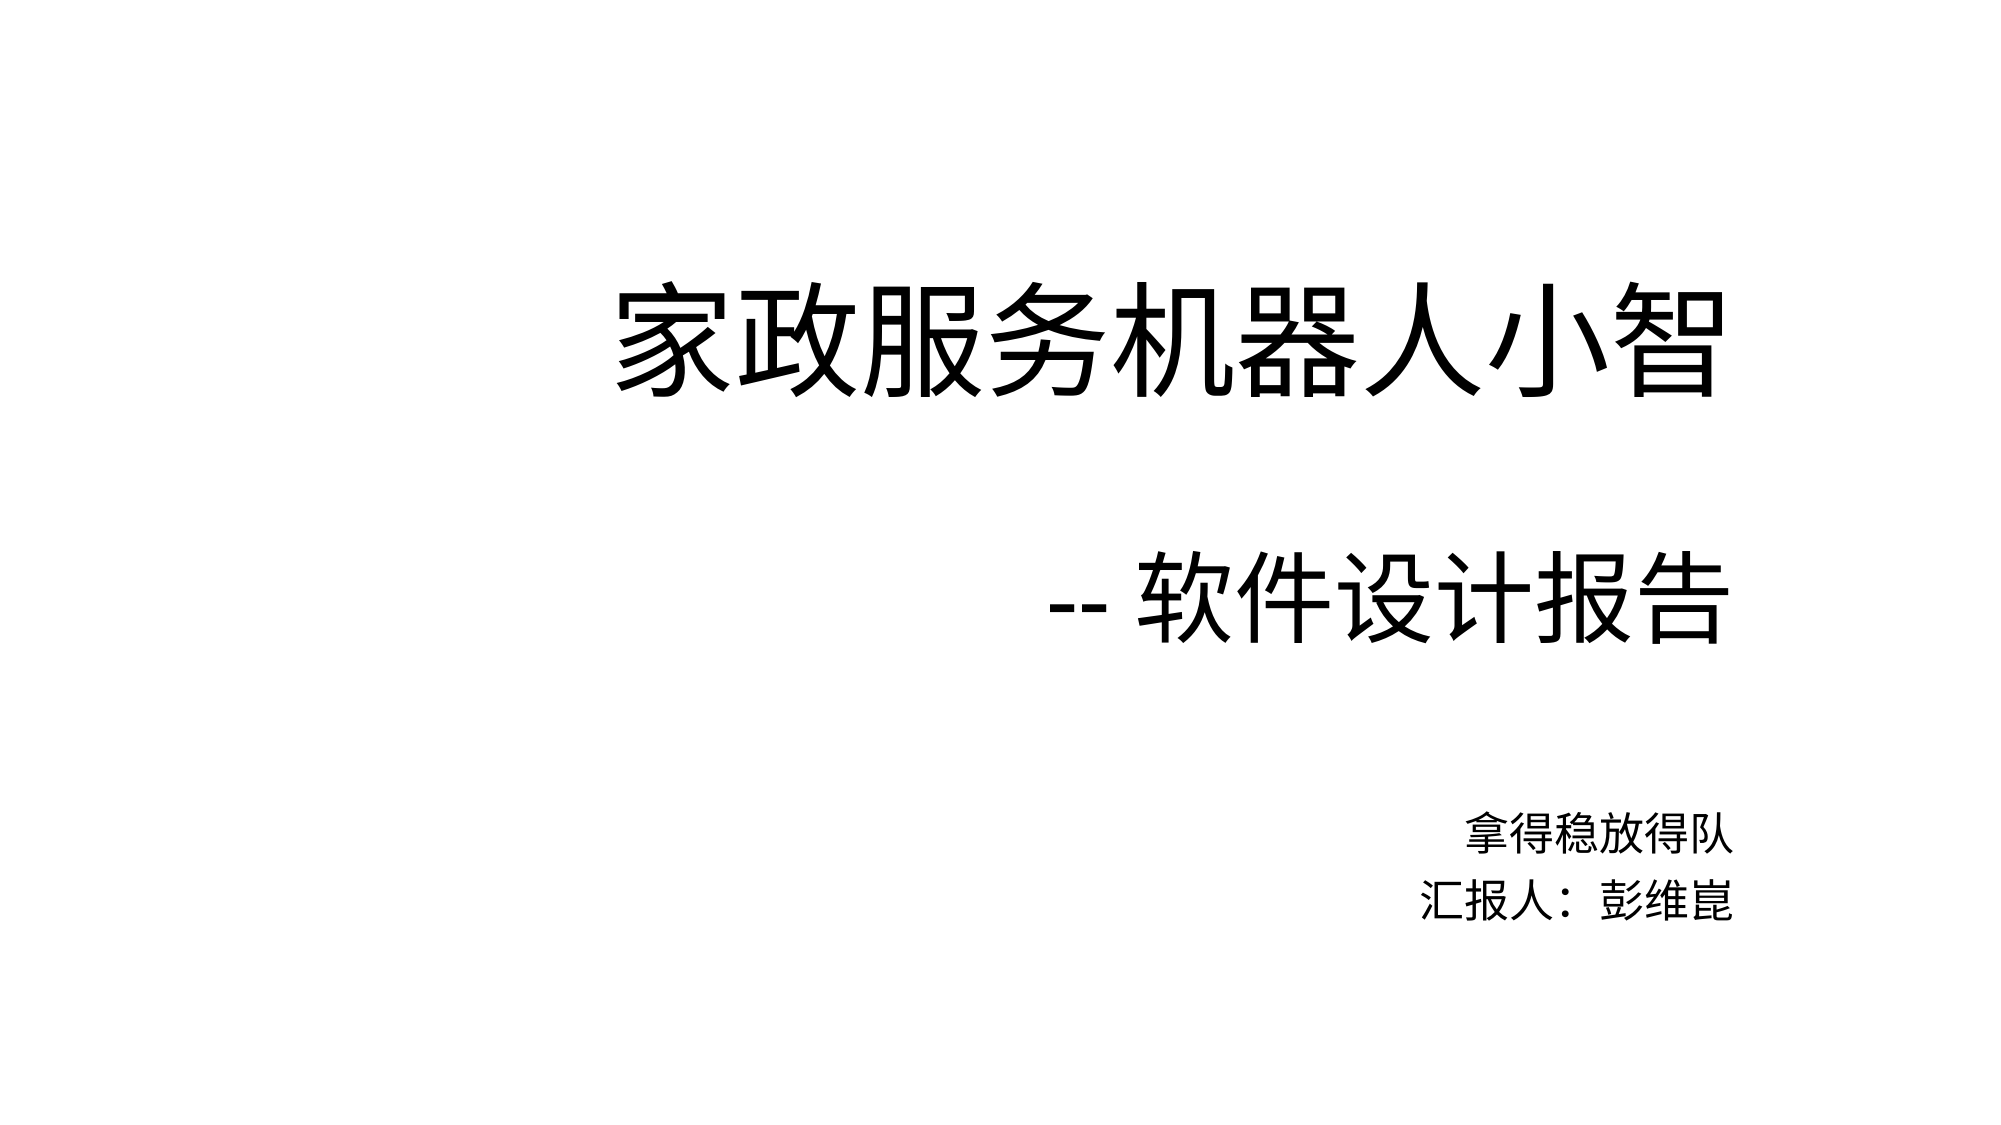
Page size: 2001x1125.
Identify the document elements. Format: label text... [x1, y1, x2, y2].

subtitle 拿得稳放得队 汇报人：彭维崑 [249, 664, 1750, 936]
title 家政服务机器人小智 --软件设计报告 [249, 184, 1750, 664]
